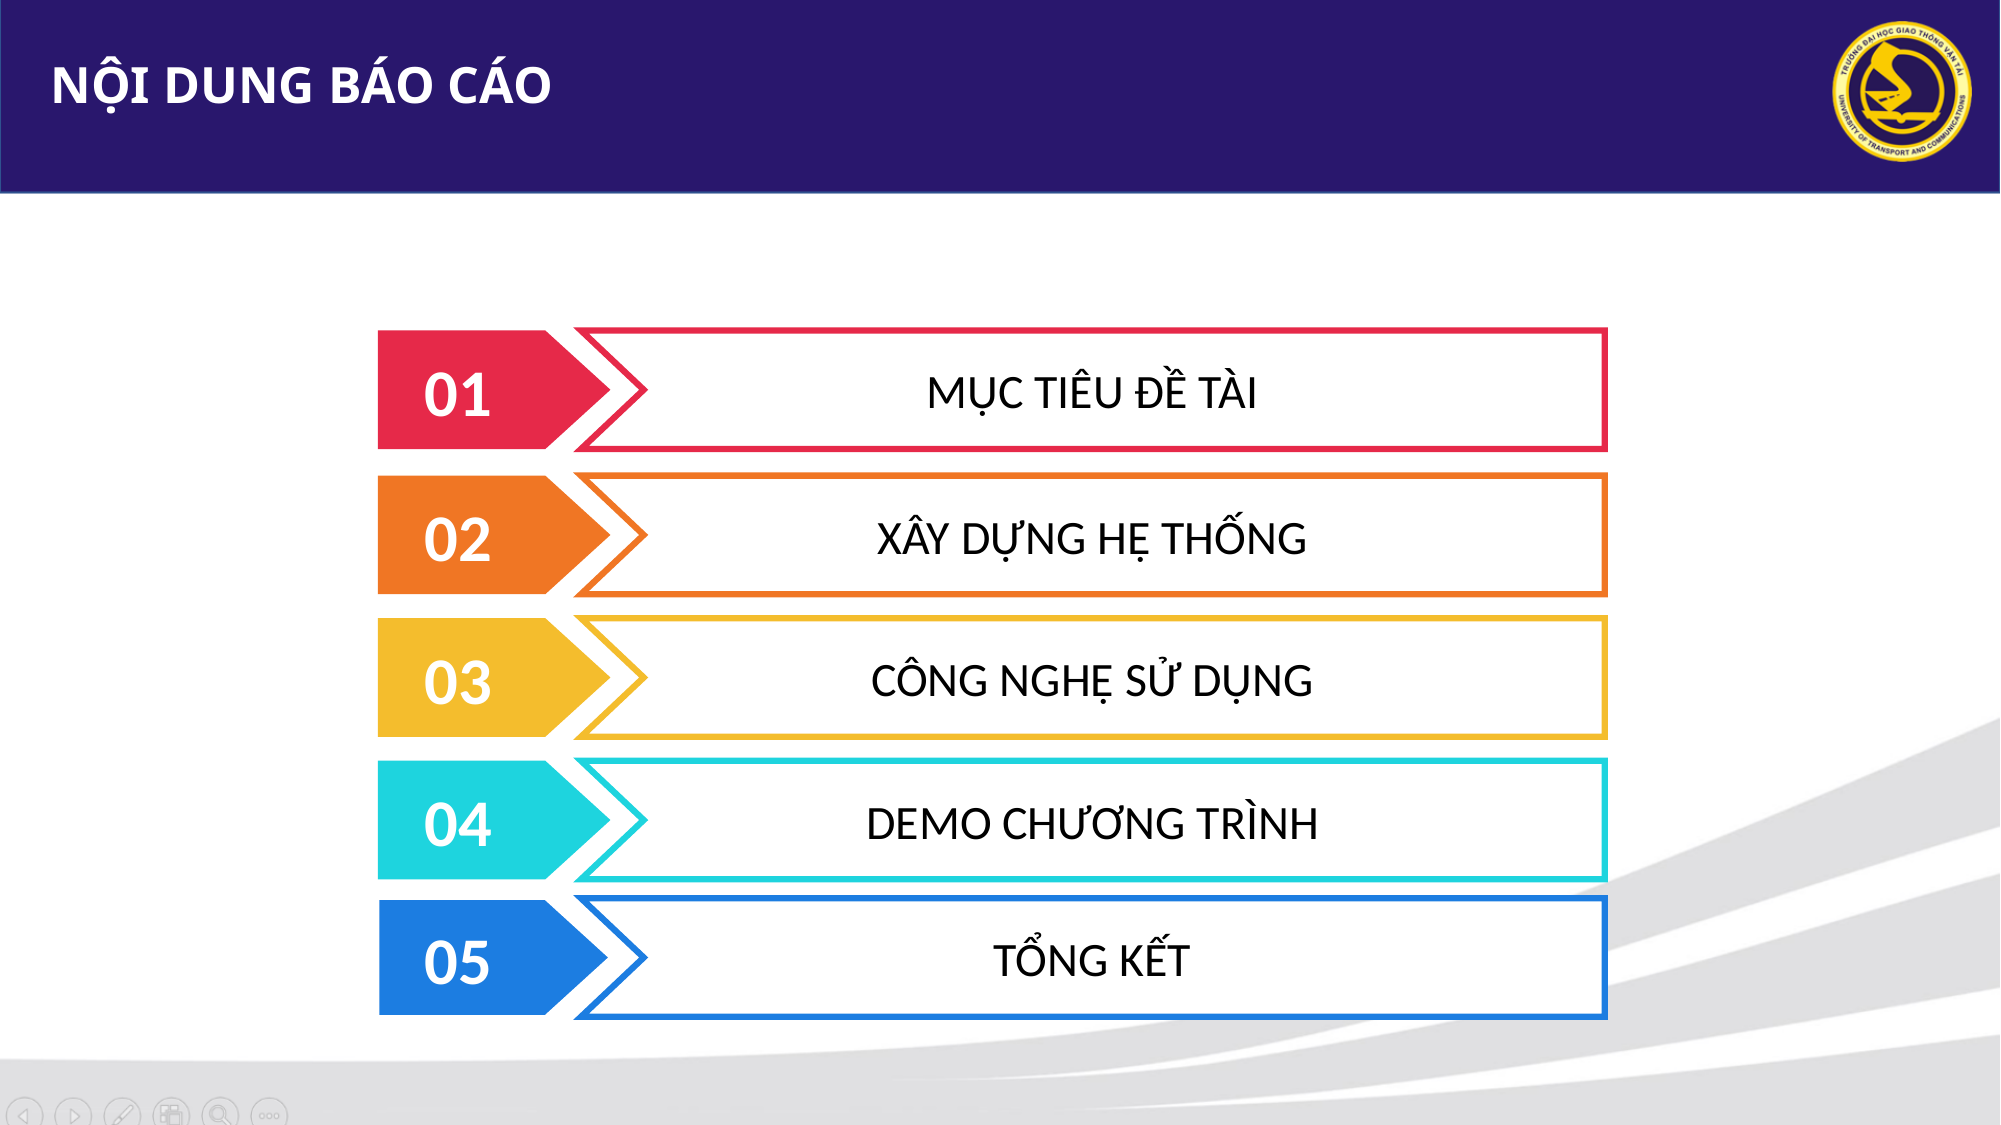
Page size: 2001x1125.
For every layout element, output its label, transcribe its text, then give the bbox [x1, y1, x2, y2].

text_box TỔNG KẾT [578, 897, 1606, 1018]
picture [0, 0, 2000, 1125]
text_box [376, 896, 613, 1019]
text_box 04 [410, 780, 518, 861]
text_box [376, 329, 612, 451]
text_box XÂY DỰNG HỆ THỐNG [578, 474, 1606, 596]
text_box [376, 617, 612, 738]
text_box 03 [410, 637, 518, 718]
text_box [376, 474, 612, 596]
text_box MỤC TIÊU ĐỀ TÀI [578, 329, 1606, 451]
text_box 01 [410, 349, 518, 430]
text_box CÔNG NGHỆ SỬ DỤNG [578, 617, 1606, 738]
text_box 05 [410, 917, 518, 998]
text_box NỘI DUNG BÁO CÁO [35, 45, 2000, 121]
text_box [376, 759, 612, 881]
text_box 02 [410, 494, 518, 575]
text_box DEMO CHƯƠNG TRÌNH [578, 759, 1606, 881]
